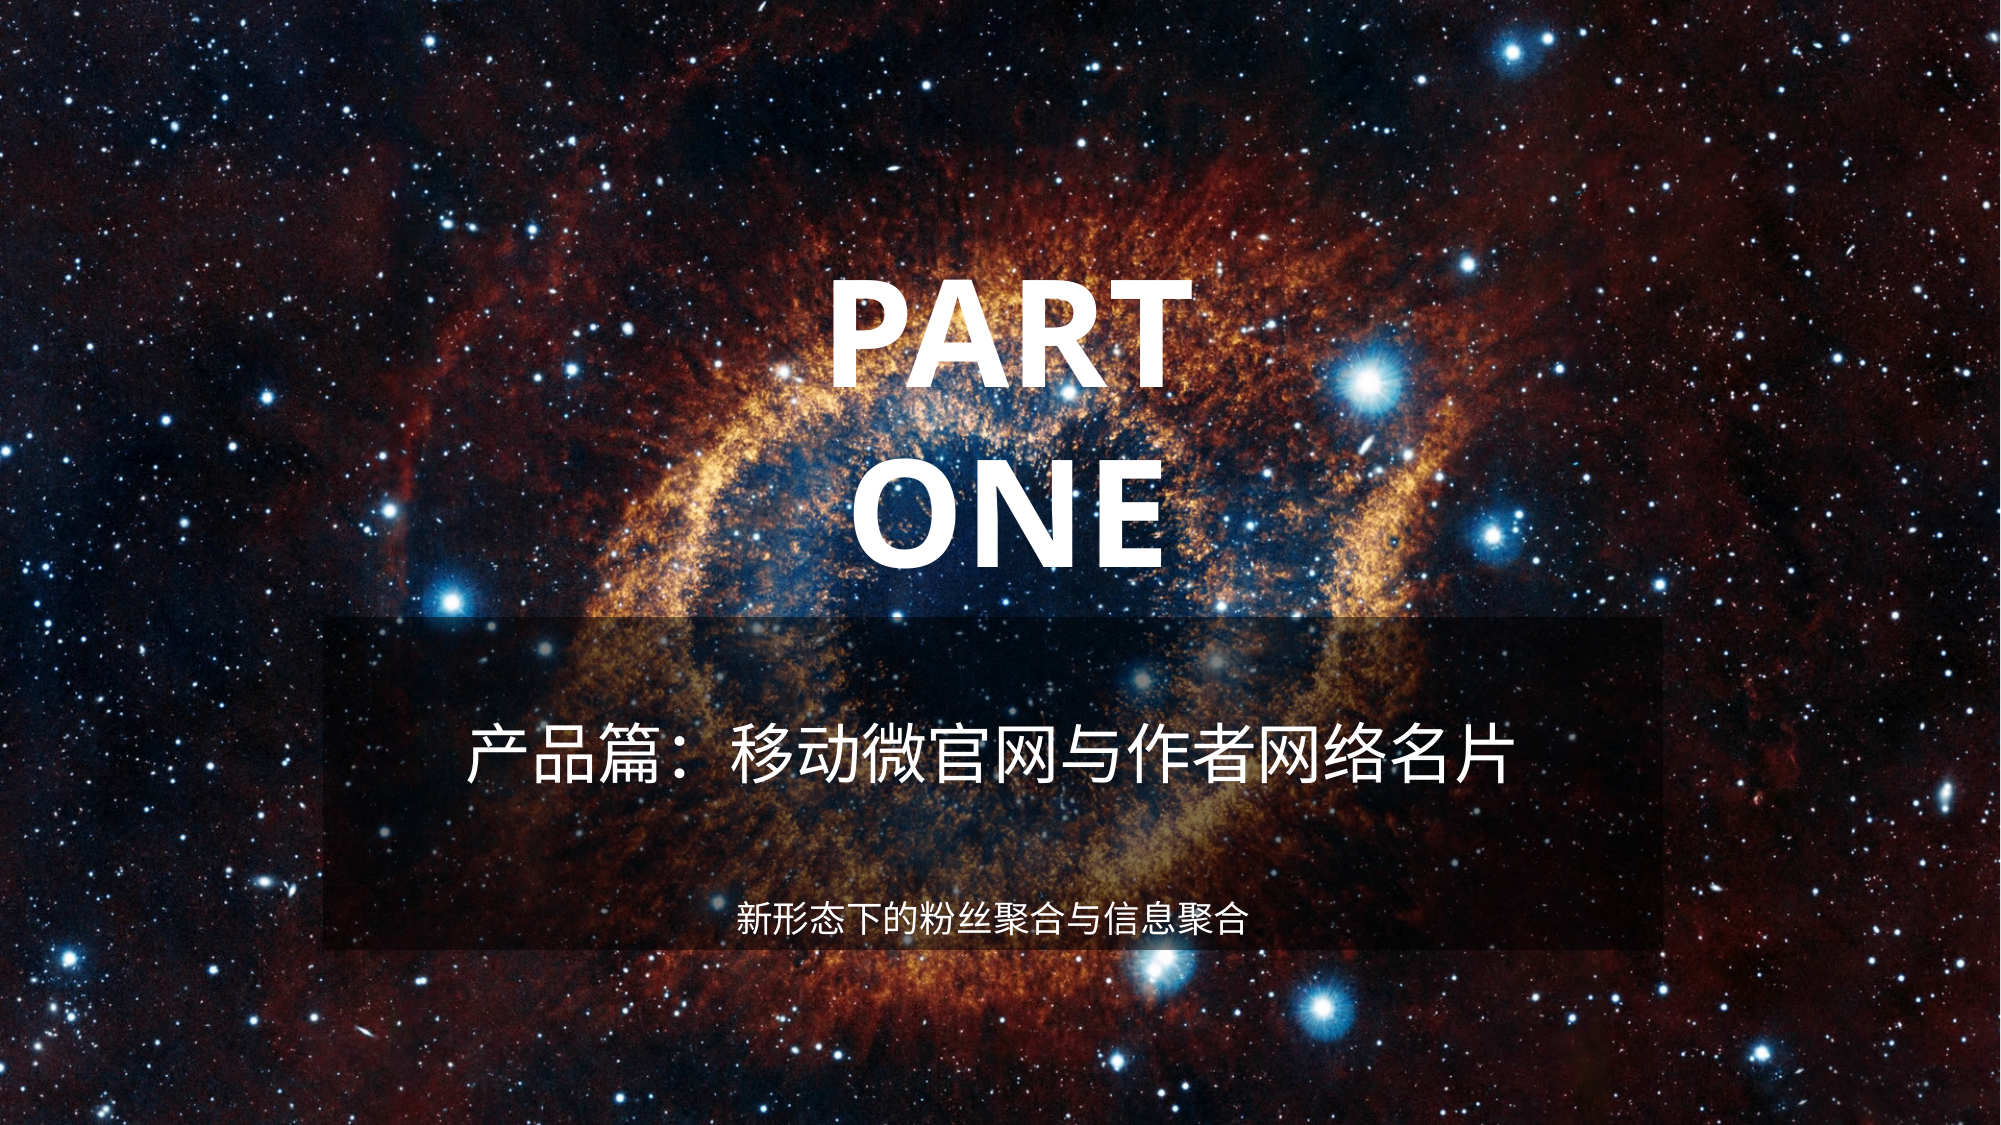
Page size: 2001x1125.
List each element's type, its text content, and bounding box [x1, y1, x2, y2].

list 产品篇：移动微官网与作者网络名片 新形态下的粉丝聚合与信息聚合 [322, 616, 1664, 951]
text_box PART ONE [714, 230, 1301, 605]
picture [0, 0, 2001, 1125]
